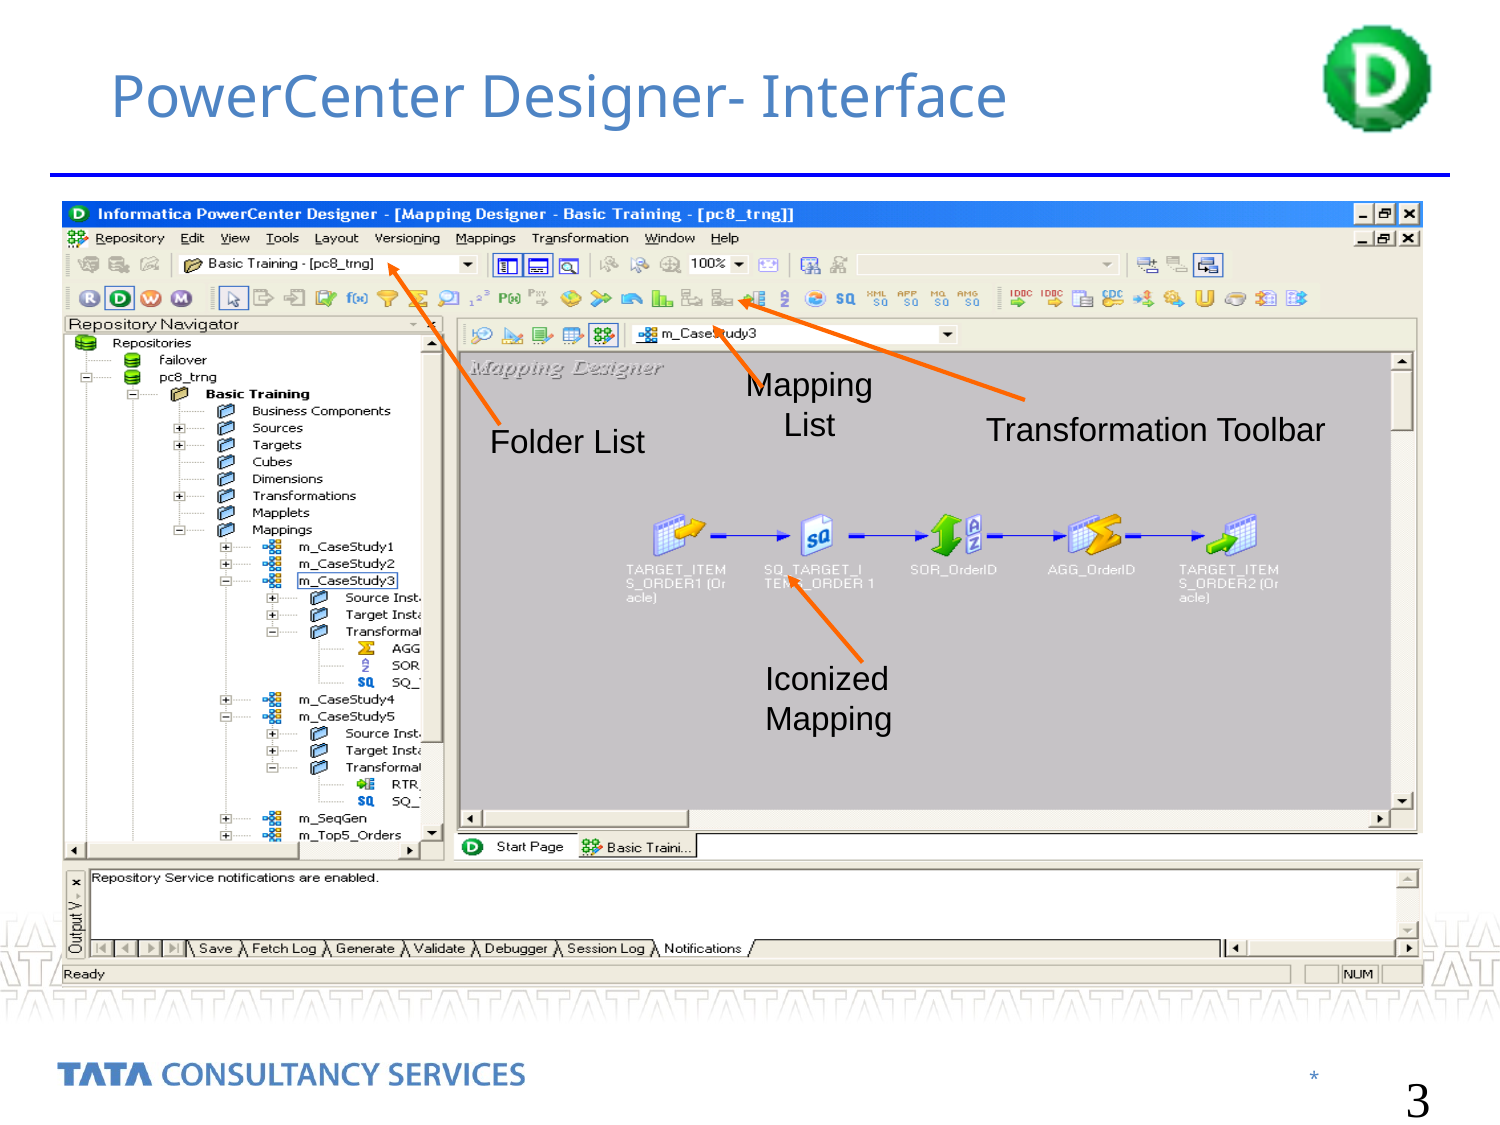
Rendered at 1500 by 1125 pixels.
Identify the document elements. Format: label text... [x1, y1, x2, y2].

picture [57, 1062, 525, 1086]
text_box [737, 299, 1026, 401]
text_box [712, 324, 763, 388]
picture [0, 908, 1500, 1030]
slide_number ‹#› [1390, 1059, 1454, 1104]
title PowerCenter Designer- Interface [95, 22, 1456, 166]
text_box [387, 262, 501, 426]
picture [1321, 23, 1436, 137]
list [62, 187, 1424, 988]
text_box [787, 574, 863, 663]
